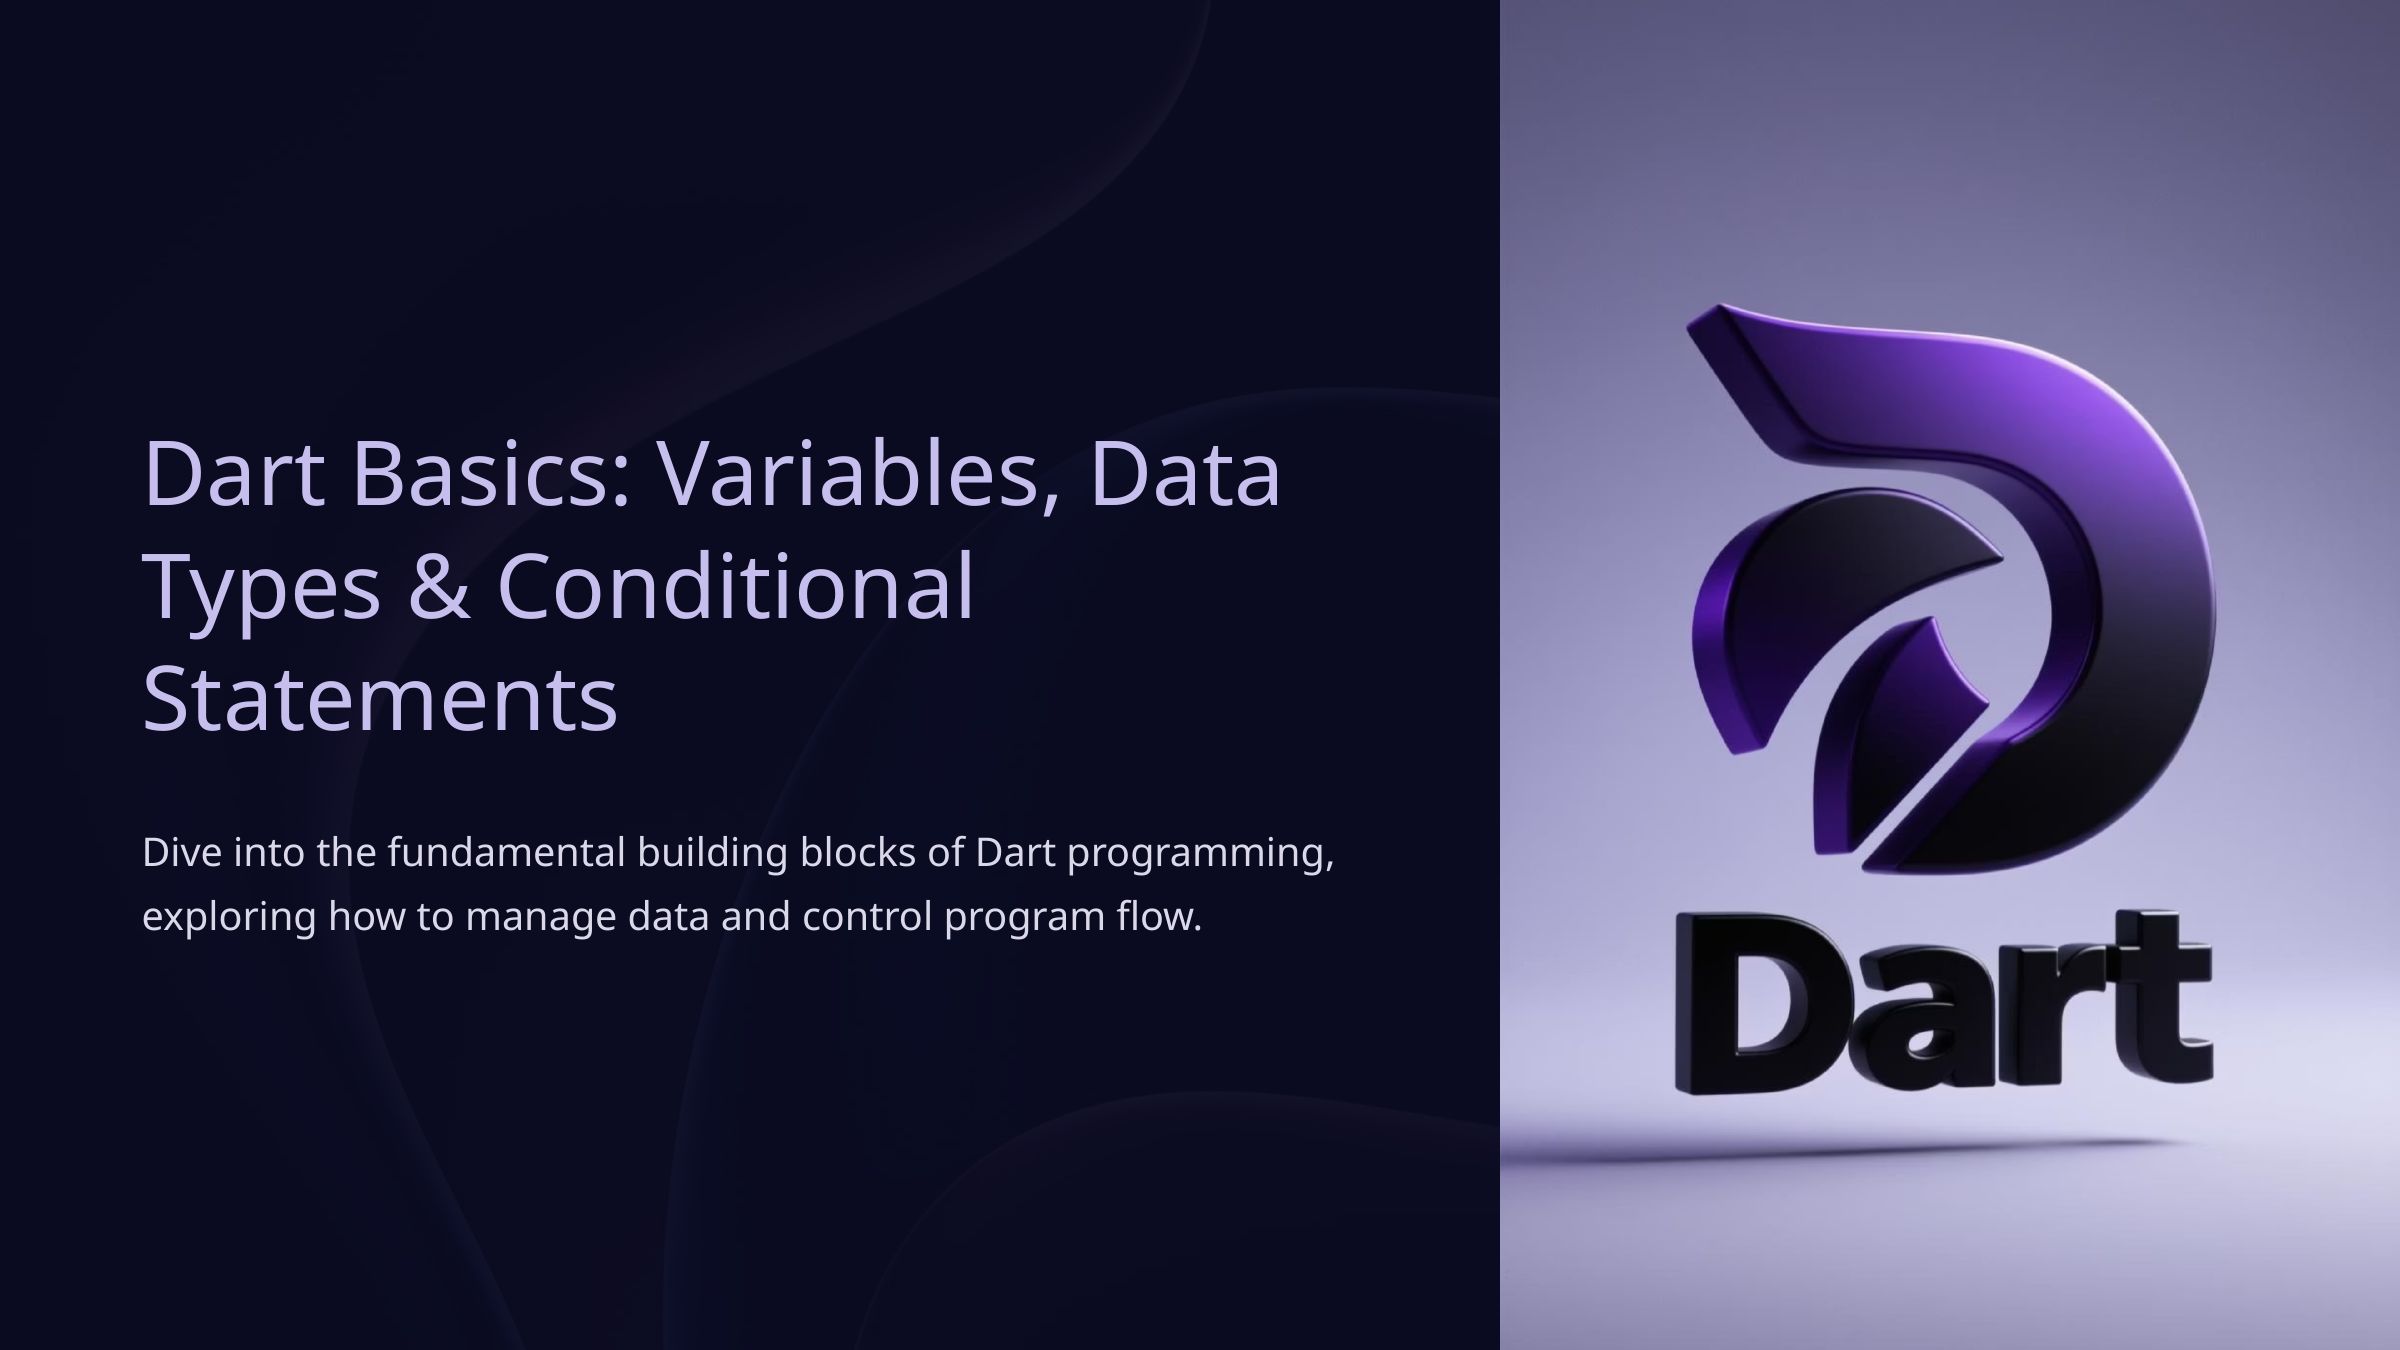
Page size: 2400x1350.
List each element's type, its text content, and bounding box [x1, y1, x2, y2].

text_box Dart Basics: Variables, Data Types & Conditional Statements [141, 411, 1359, 749]
text_box Dive into the fundamental building blocks of Dart programming, exploring how to manage data and control program flow. [141, 809, 1359, 939]
picture [1499, 0, 2400, 1350]
